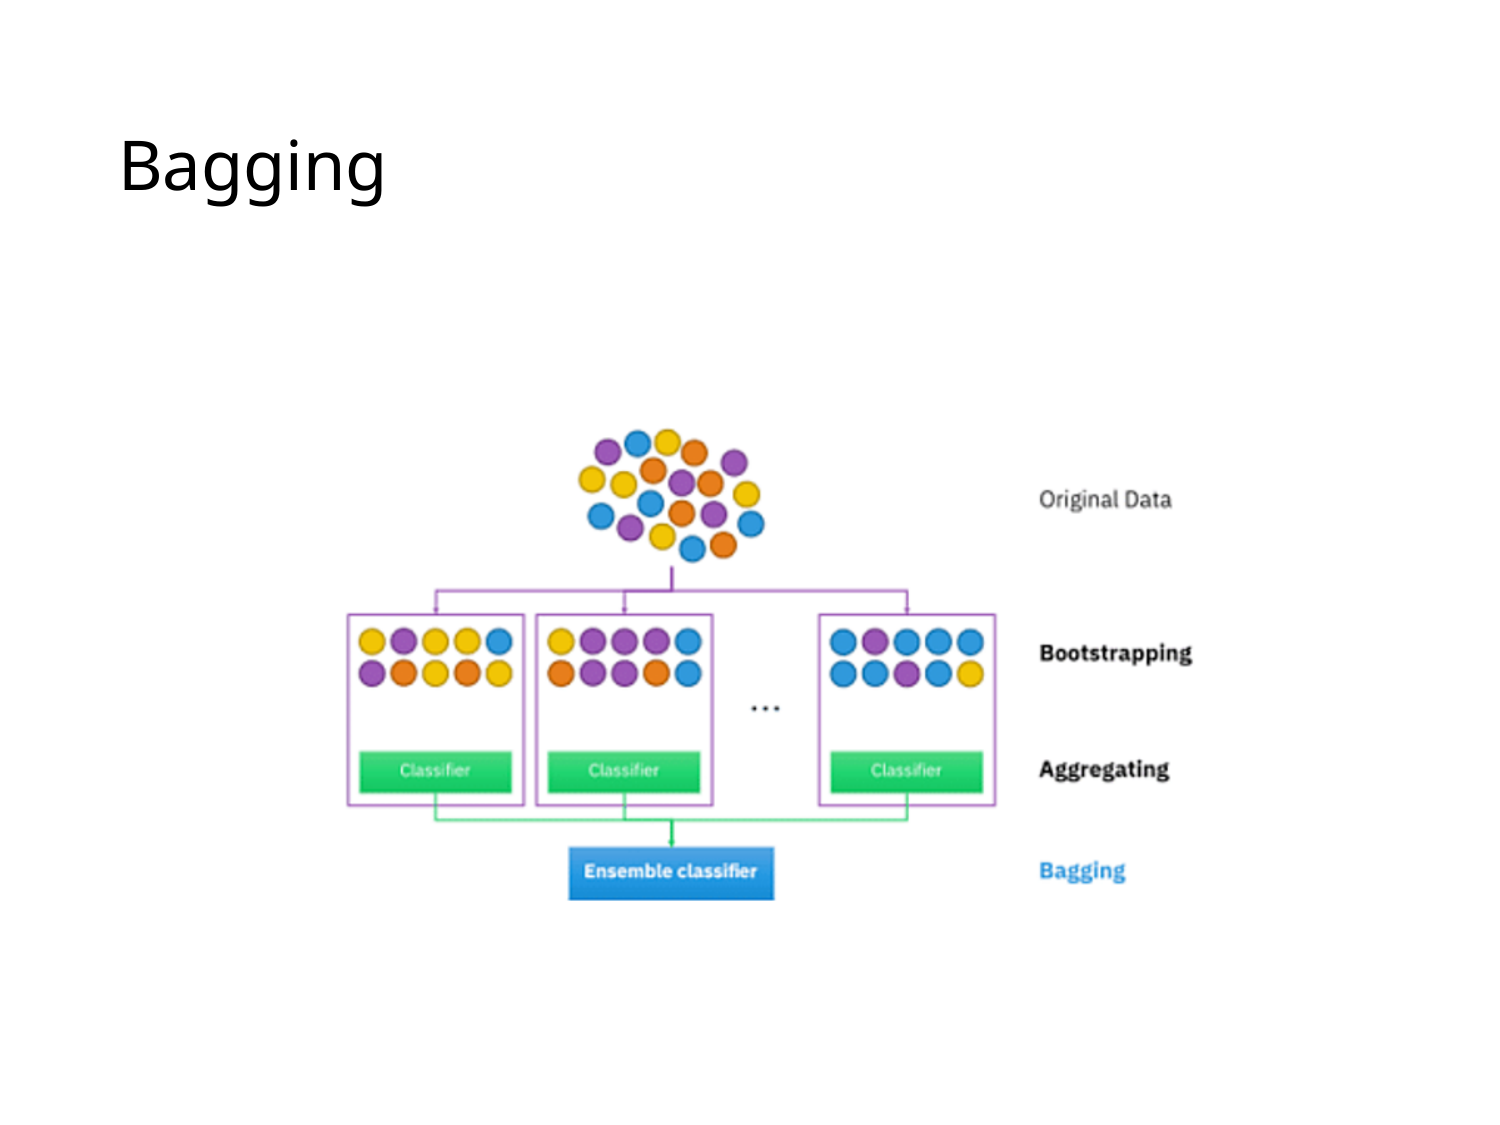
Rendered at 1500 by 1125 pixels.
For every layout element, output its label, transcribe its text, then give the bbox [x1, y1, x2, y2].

title Bagging [103, 59, 1397, 278]
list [222, 381, 1278, 931]
